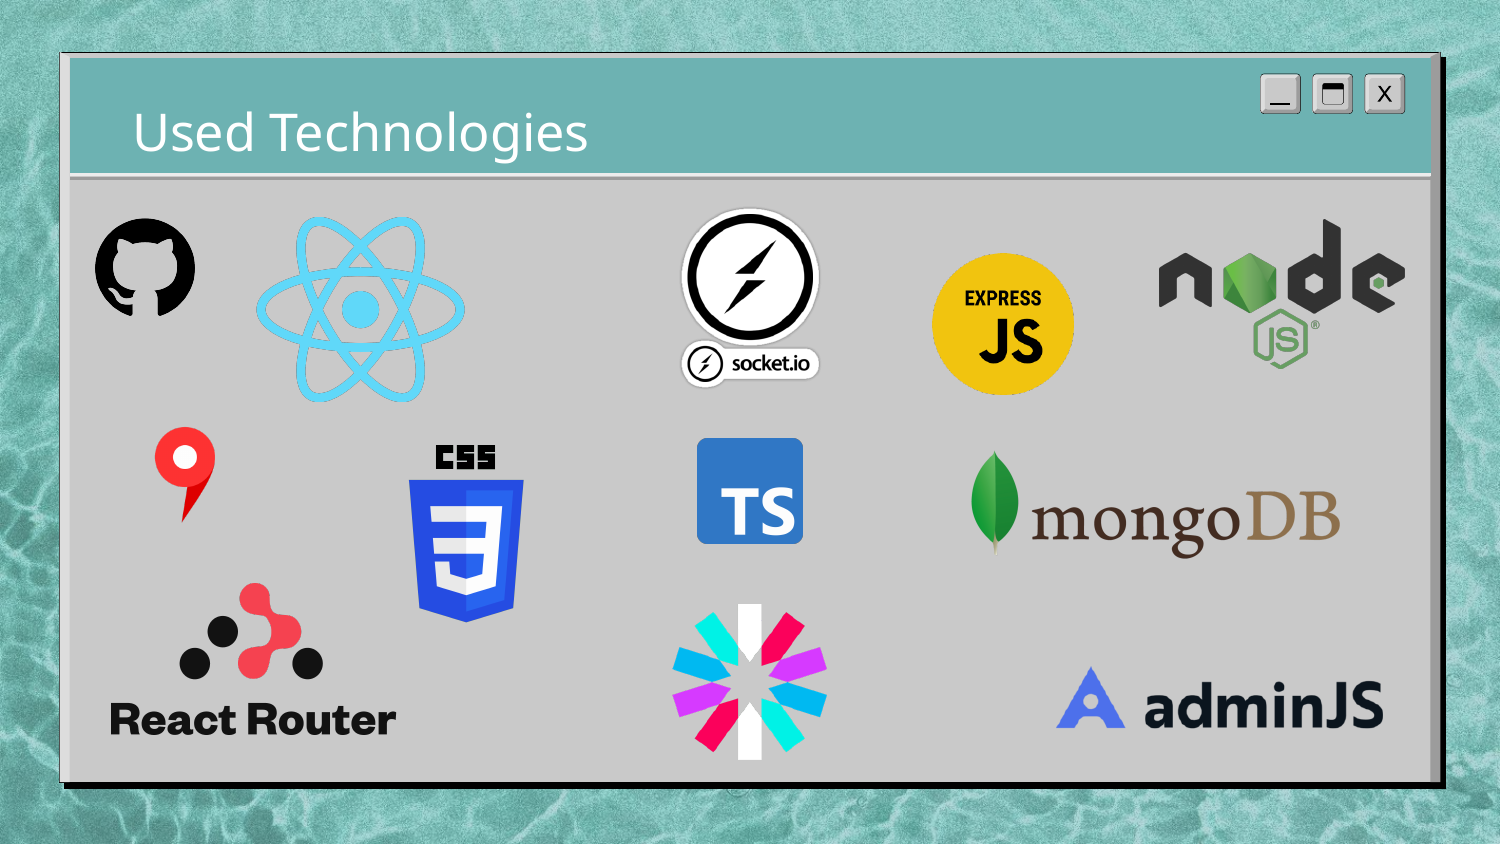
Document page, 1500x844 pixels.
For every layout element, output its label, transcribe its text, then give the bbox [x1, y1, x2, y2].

picture [1055, 666, 1384, 730]
picture [94, 216, 195, 317]
picture [111, 445, 596, 736]
picture [1159, 218, 1406, 370]
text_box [69, 172, 1431, 181]
picture [697, 438, 803, 544]
picture [672, 604, 828, 760]
text_box [69, 57, 1431, 172]
title Used Technologies [116, 84, 1383, 168]
picture [932, 253, 1074, 395]
picture [653, 201, 847, 395]
picture [253, 217, 467, 403]
picture [957, 438, 1353, 571]
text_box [1259, 73, 1406, 115]
picture [135, 424, 236, 525]
